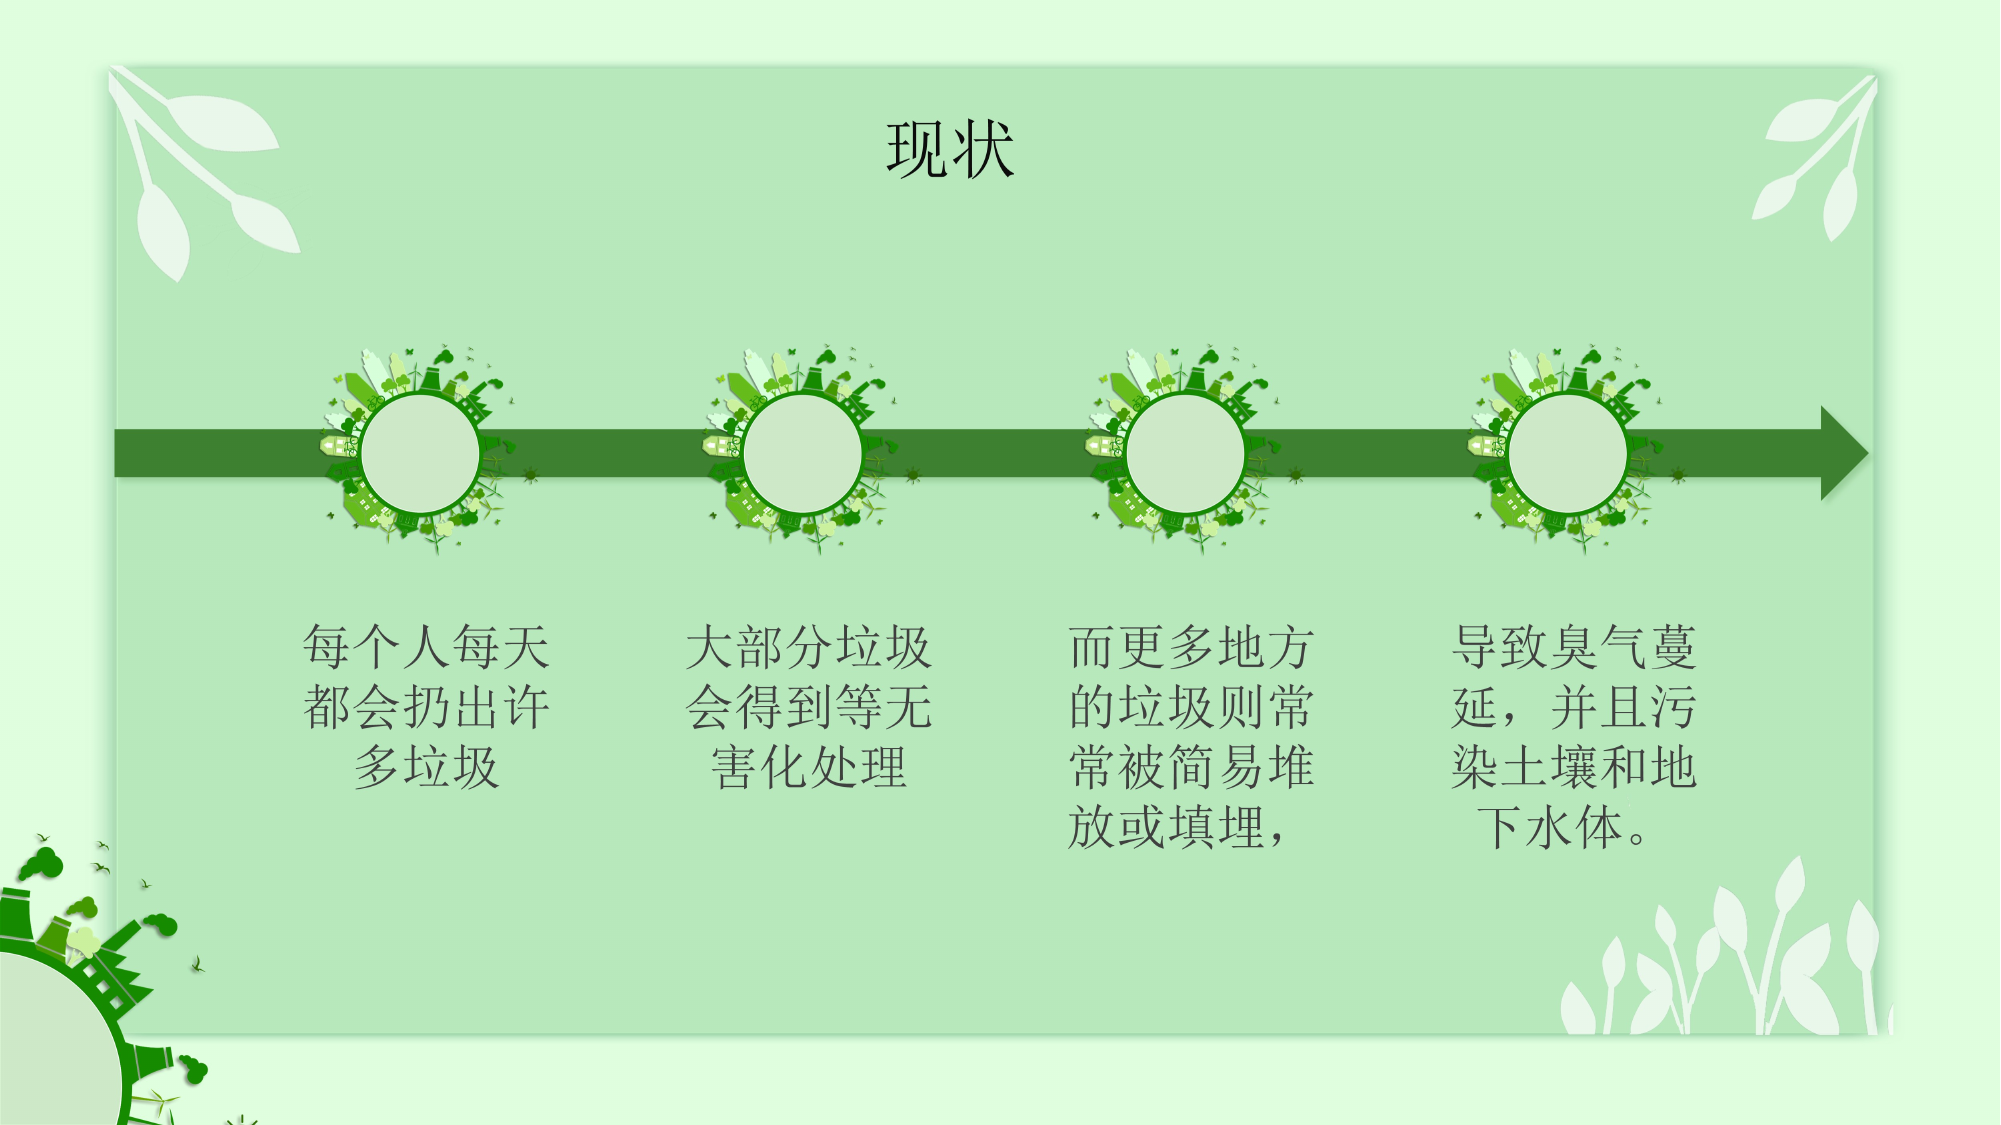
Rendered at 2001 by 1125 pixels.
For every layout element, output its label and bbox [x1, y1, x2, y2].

list [0, 0, 2000, 1125]
